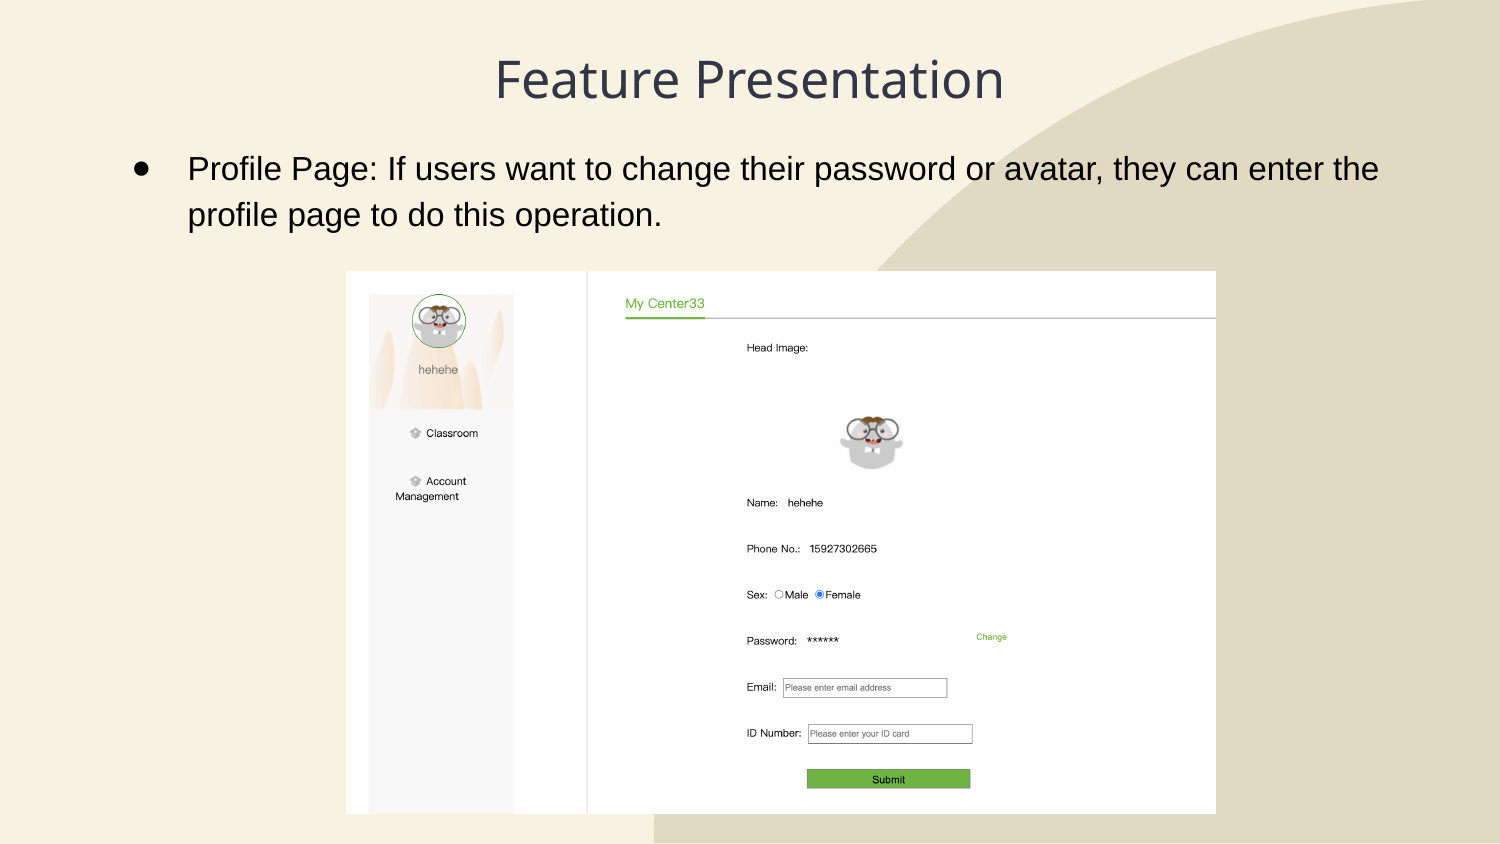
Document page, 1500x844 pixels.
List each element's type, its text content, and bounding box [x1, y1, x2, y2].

picture [346, 271, 1216, 814]
text_box Profile Page: If users want to change their password or avatar, they can enter the profile page to do this operation. [97, 126, 1464, 361]
title Feature Presentation [194, 31, 1306, 126]
